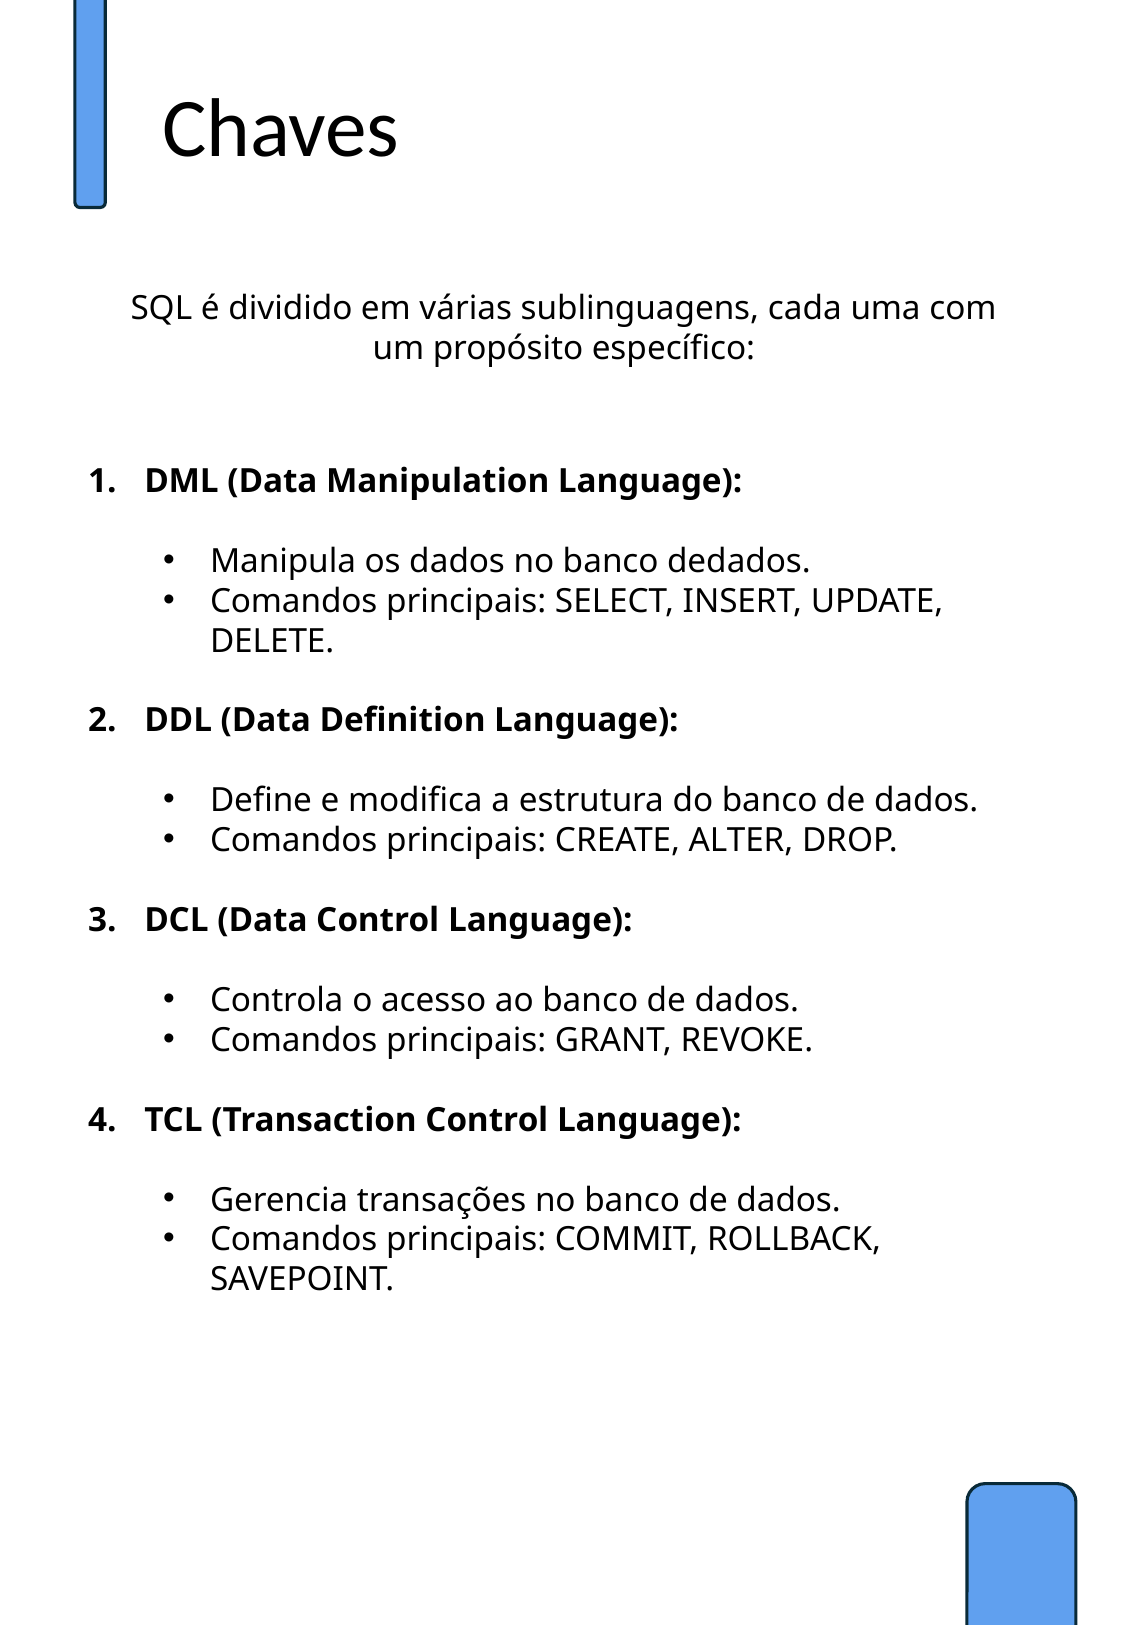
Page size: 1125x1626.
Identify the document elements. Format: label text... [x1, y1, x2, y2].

text_box DML (Data Manipulation Language): Manipula os dados no banco dedados. Comandos principais: SELECT, INSERT, UPDATE, DELETE. DDL (Data Definition Language): Define e modifica a estrutura do banco de dados. Comandos principais: CREATE, ALTER, DROP. DCL (Data Control Language): Controla o acesso ao banco de dados. Comandos principais: GRANT, REVOKE. TCL (Transaction Control Language): Gerencia transações no banco de dados. Comandos principais: COMMIT, ROLLBACK, SAVEPOINT. [73, 411, 1022, 1305]
text_box Chaves [147, 65, 1109, 180]
text_box [965, 1482, 1078, 1625]
text_box SQL é dividido em várias sublinguagens, cada uma com um propósito específico: [90, 279, 1039, 374]
text_box [73, 0, 107, 210]
